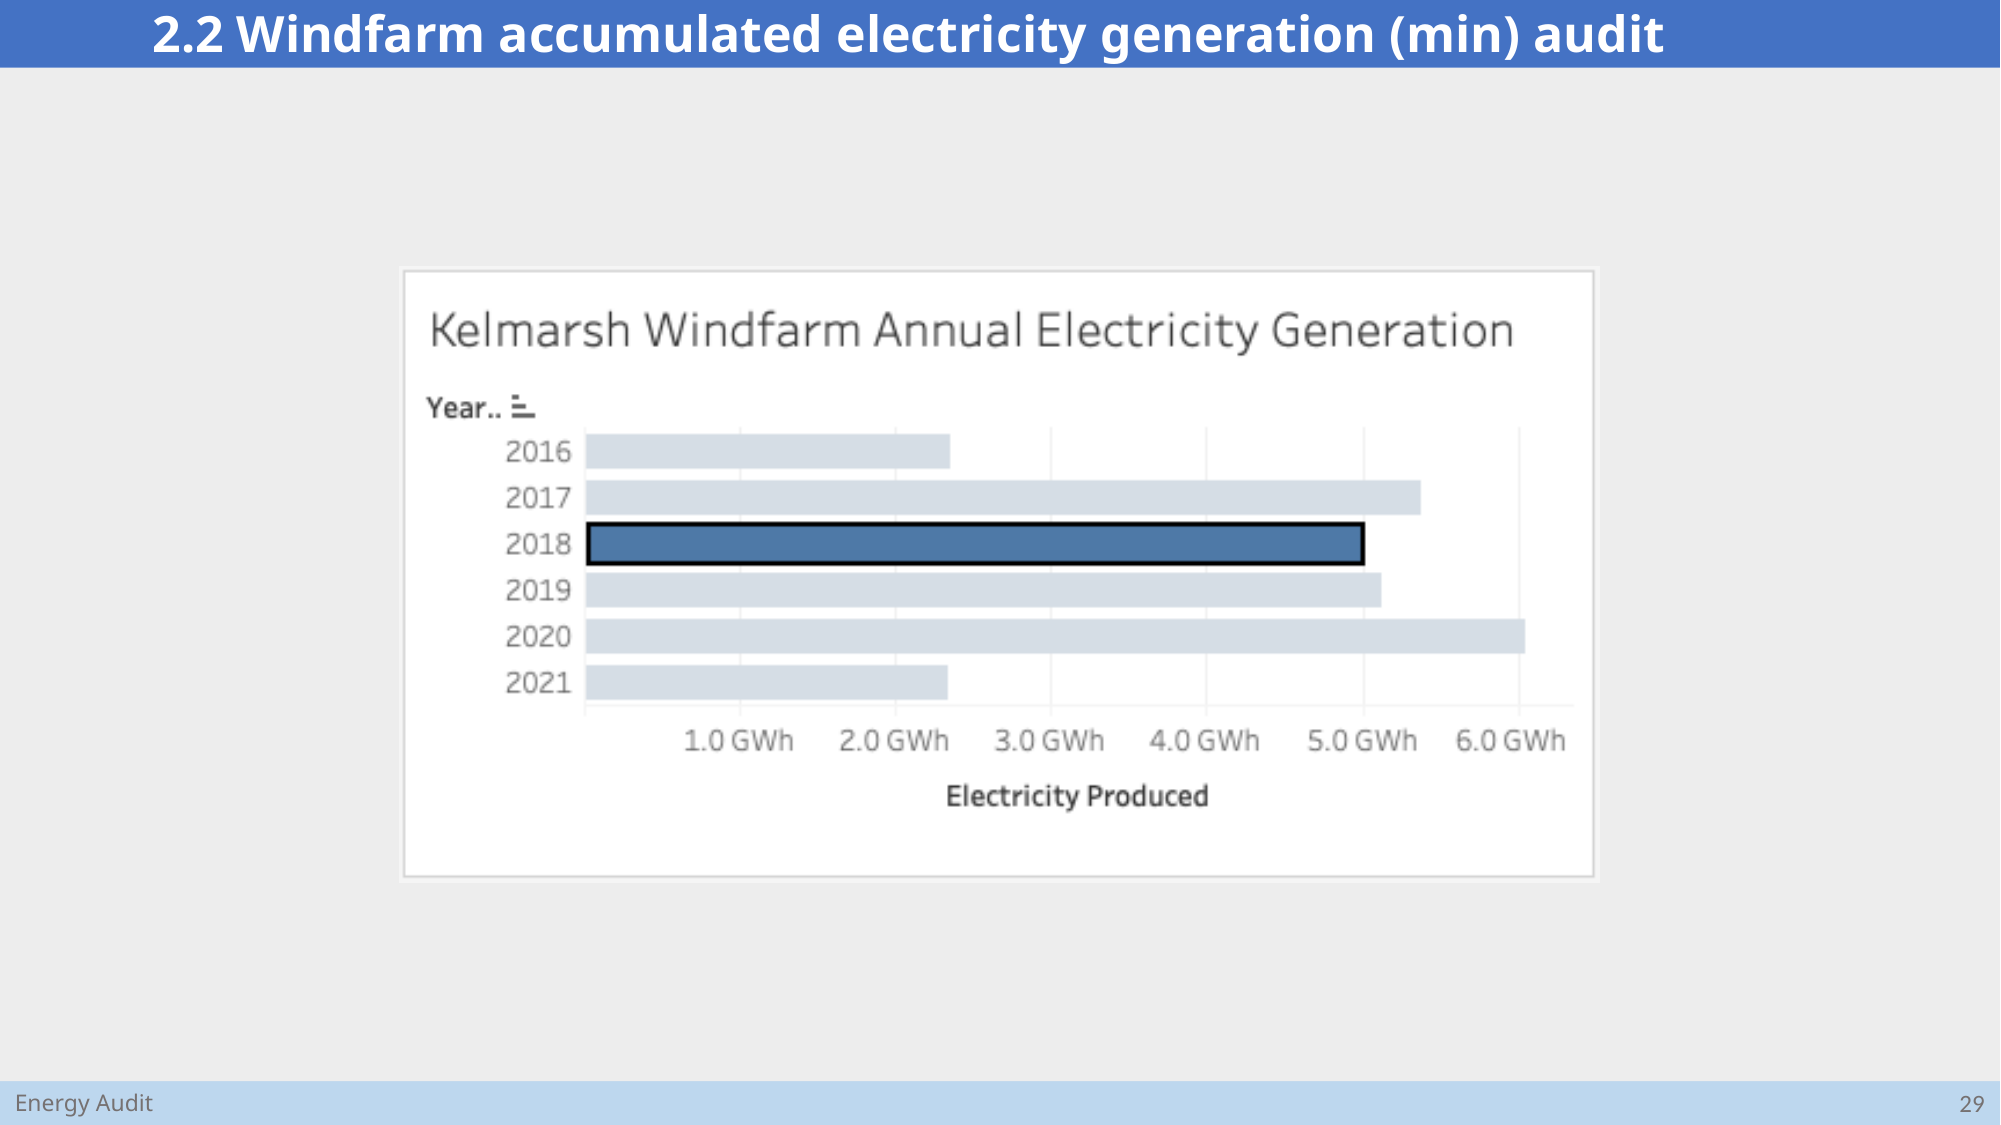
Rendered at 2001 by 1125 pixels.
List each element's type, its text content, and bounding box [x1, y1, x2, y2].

text_box [0, 0, 2000, 69]
title 2.2 Windfarm accumulated electricity generation (min) audit [137, 7, 1863, 58]
slide_number 29 [1412, 1072, 2000, 1125]
text_box [0, 1082, 1412, 1125]
picture [399, 266, 1600, 883]
text_box Energy Audit [0, 1081, 1116, 1124]
text_box [0, 69, 2000, 1082]
